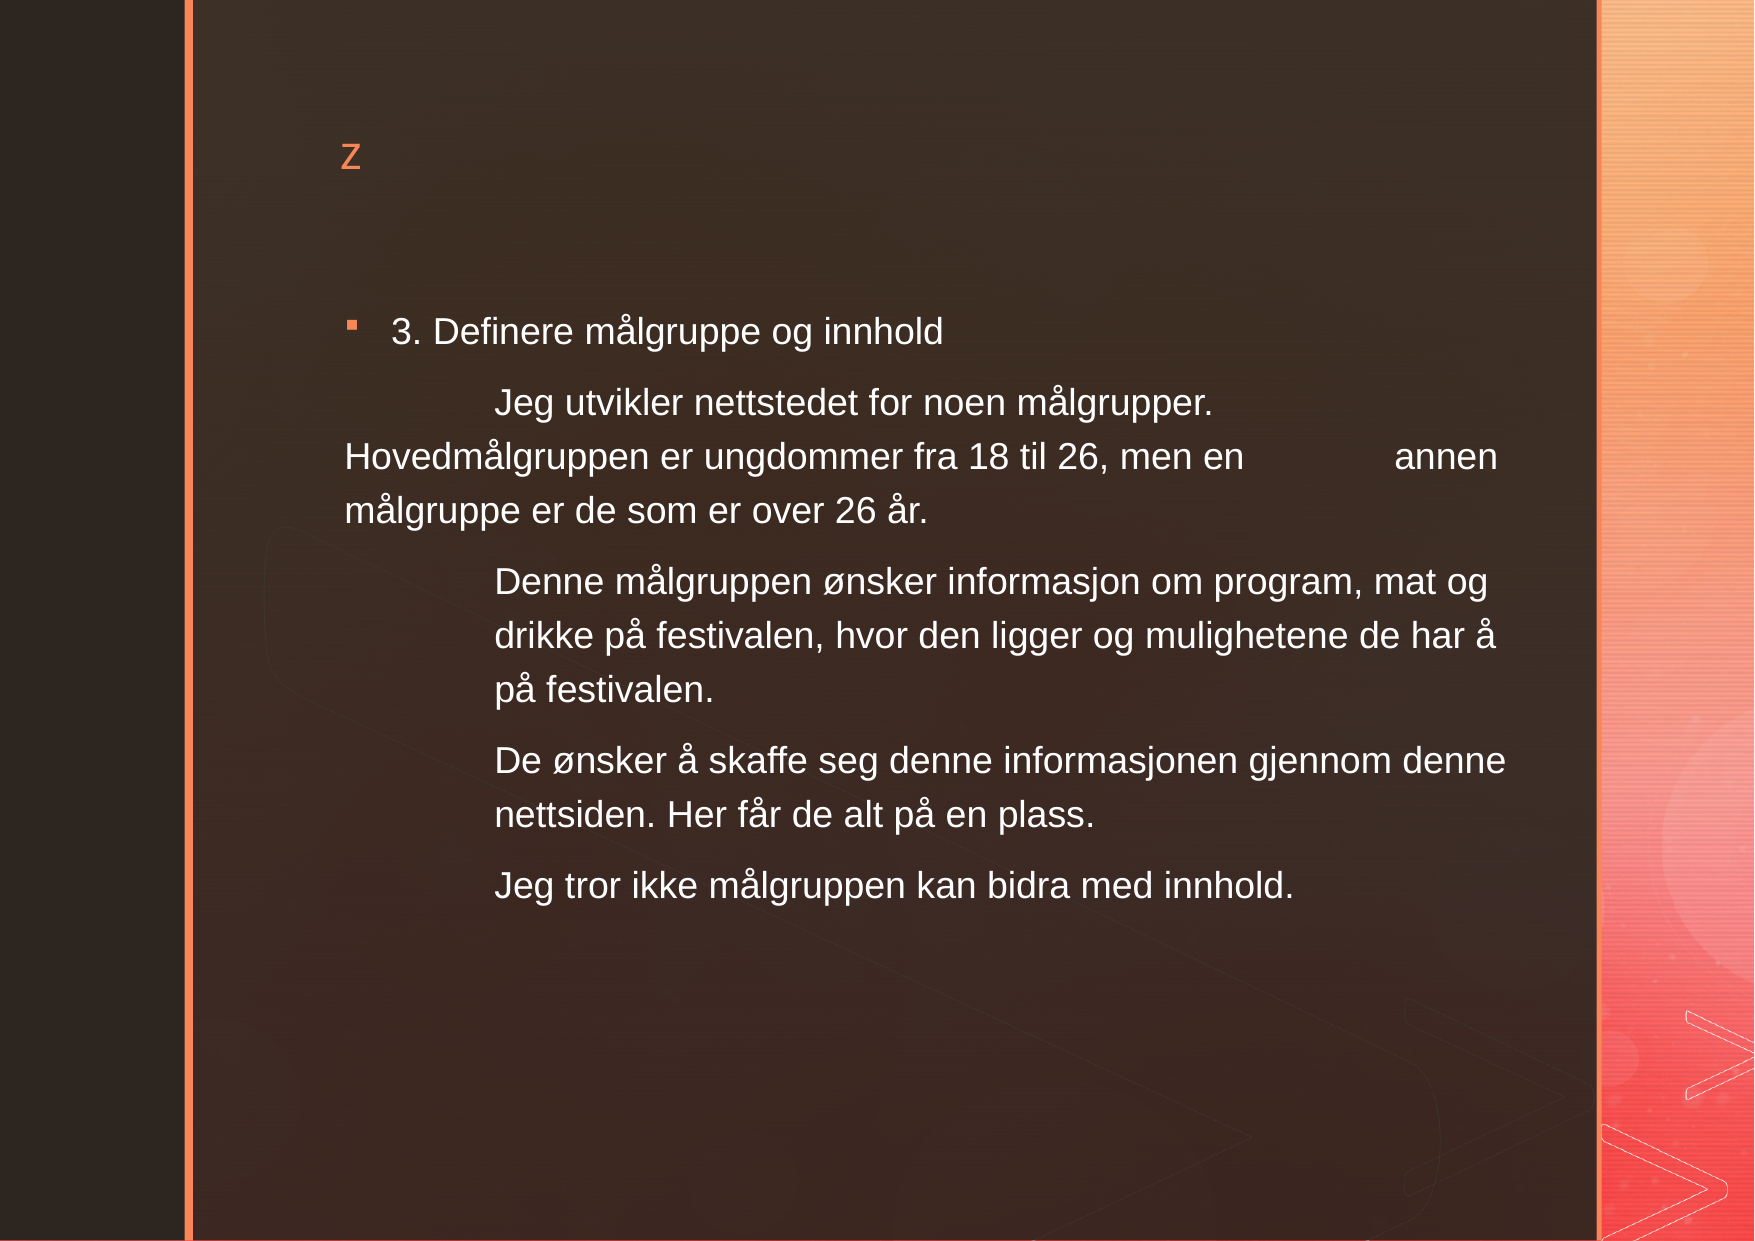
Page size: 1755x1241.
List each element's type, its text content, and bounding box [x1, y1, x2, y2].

list 3. Definere målgruppe og innhold Jeg utvikler nettstedet for noen målgrupper. Hovedmålgruppen er ungdommer fra 18 til 26, men en annen målgruppe er de som er over 26 år. Denne målgruppen ønsker informasjon om program, mat og drikke på festivalen, hvor den ligger og mulighetene de har å på festivalen. De ønsker å skaffe seg denne informasjonen gjennom denne nettsiden. Her får de alt på en plass. Jeg tror ikke målgruppen kan bidra med innhold. [329, 65, 1551, 1211]
picture [1602, 0, 1755, 1241]
